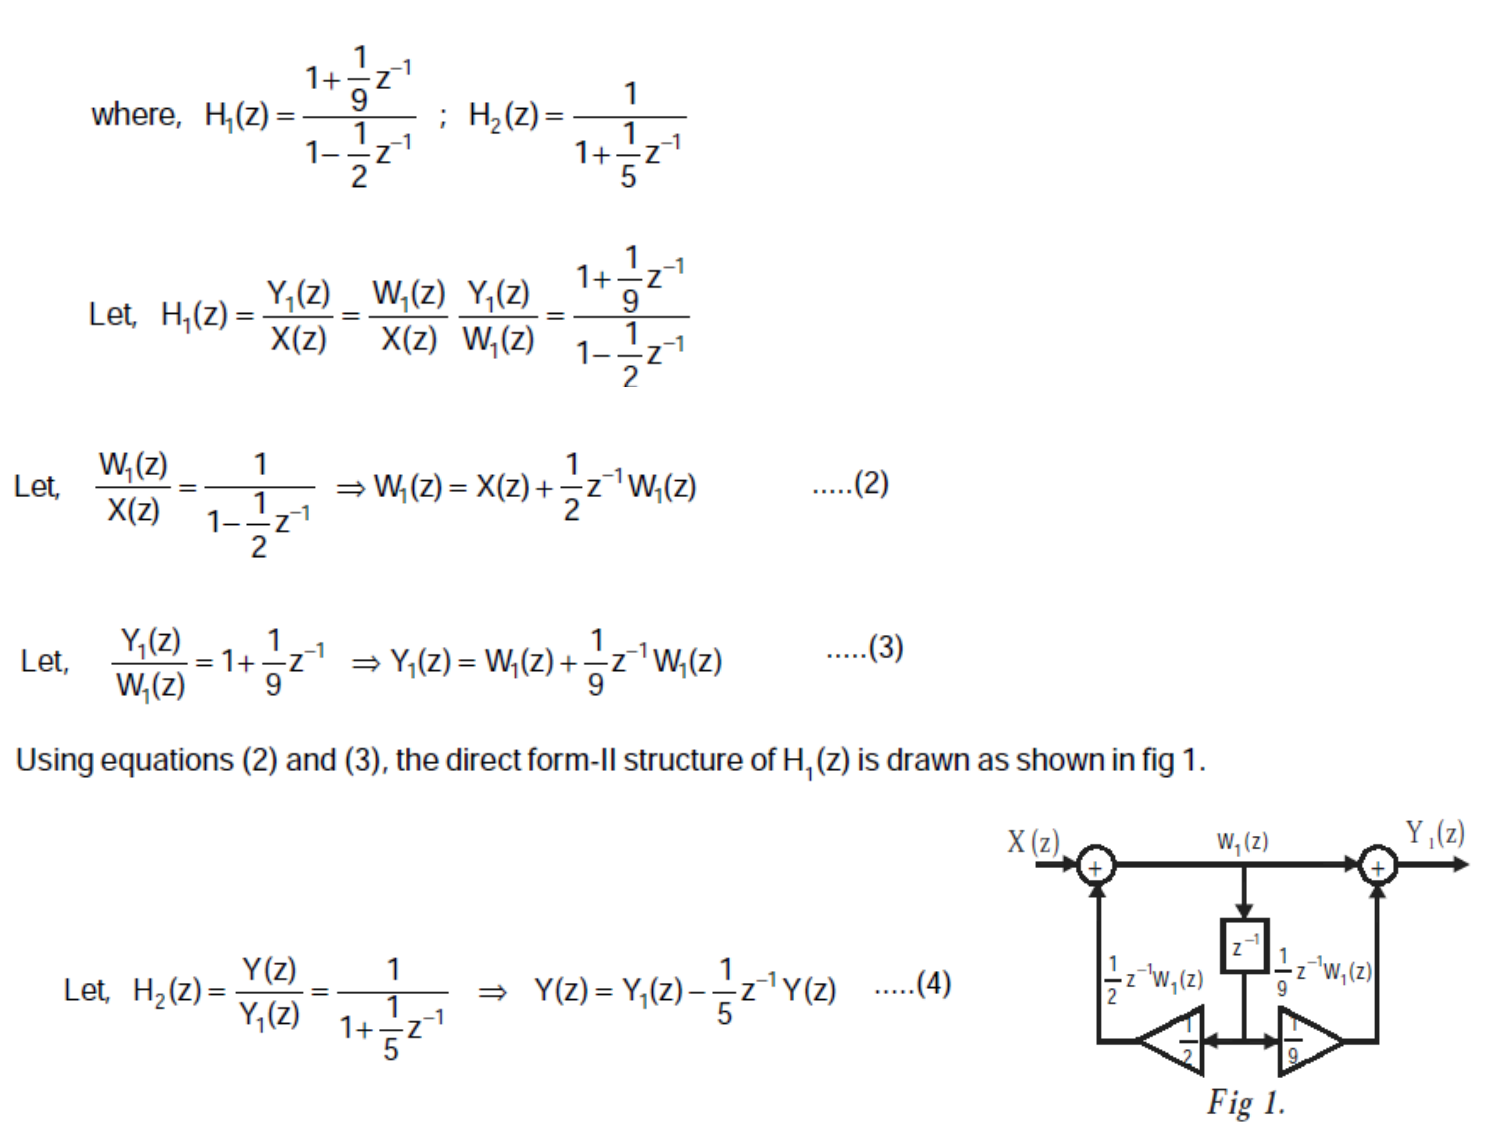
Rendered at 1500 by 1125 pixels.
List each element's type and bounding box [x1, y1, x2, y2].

picture [0, 574, 931, 713]
picture [49, 924, 981, 1069]
picture [0, 37, 901, 568]
picture [0, 724, 1216, 791]
picture [988, 799, 1500, 1125]
